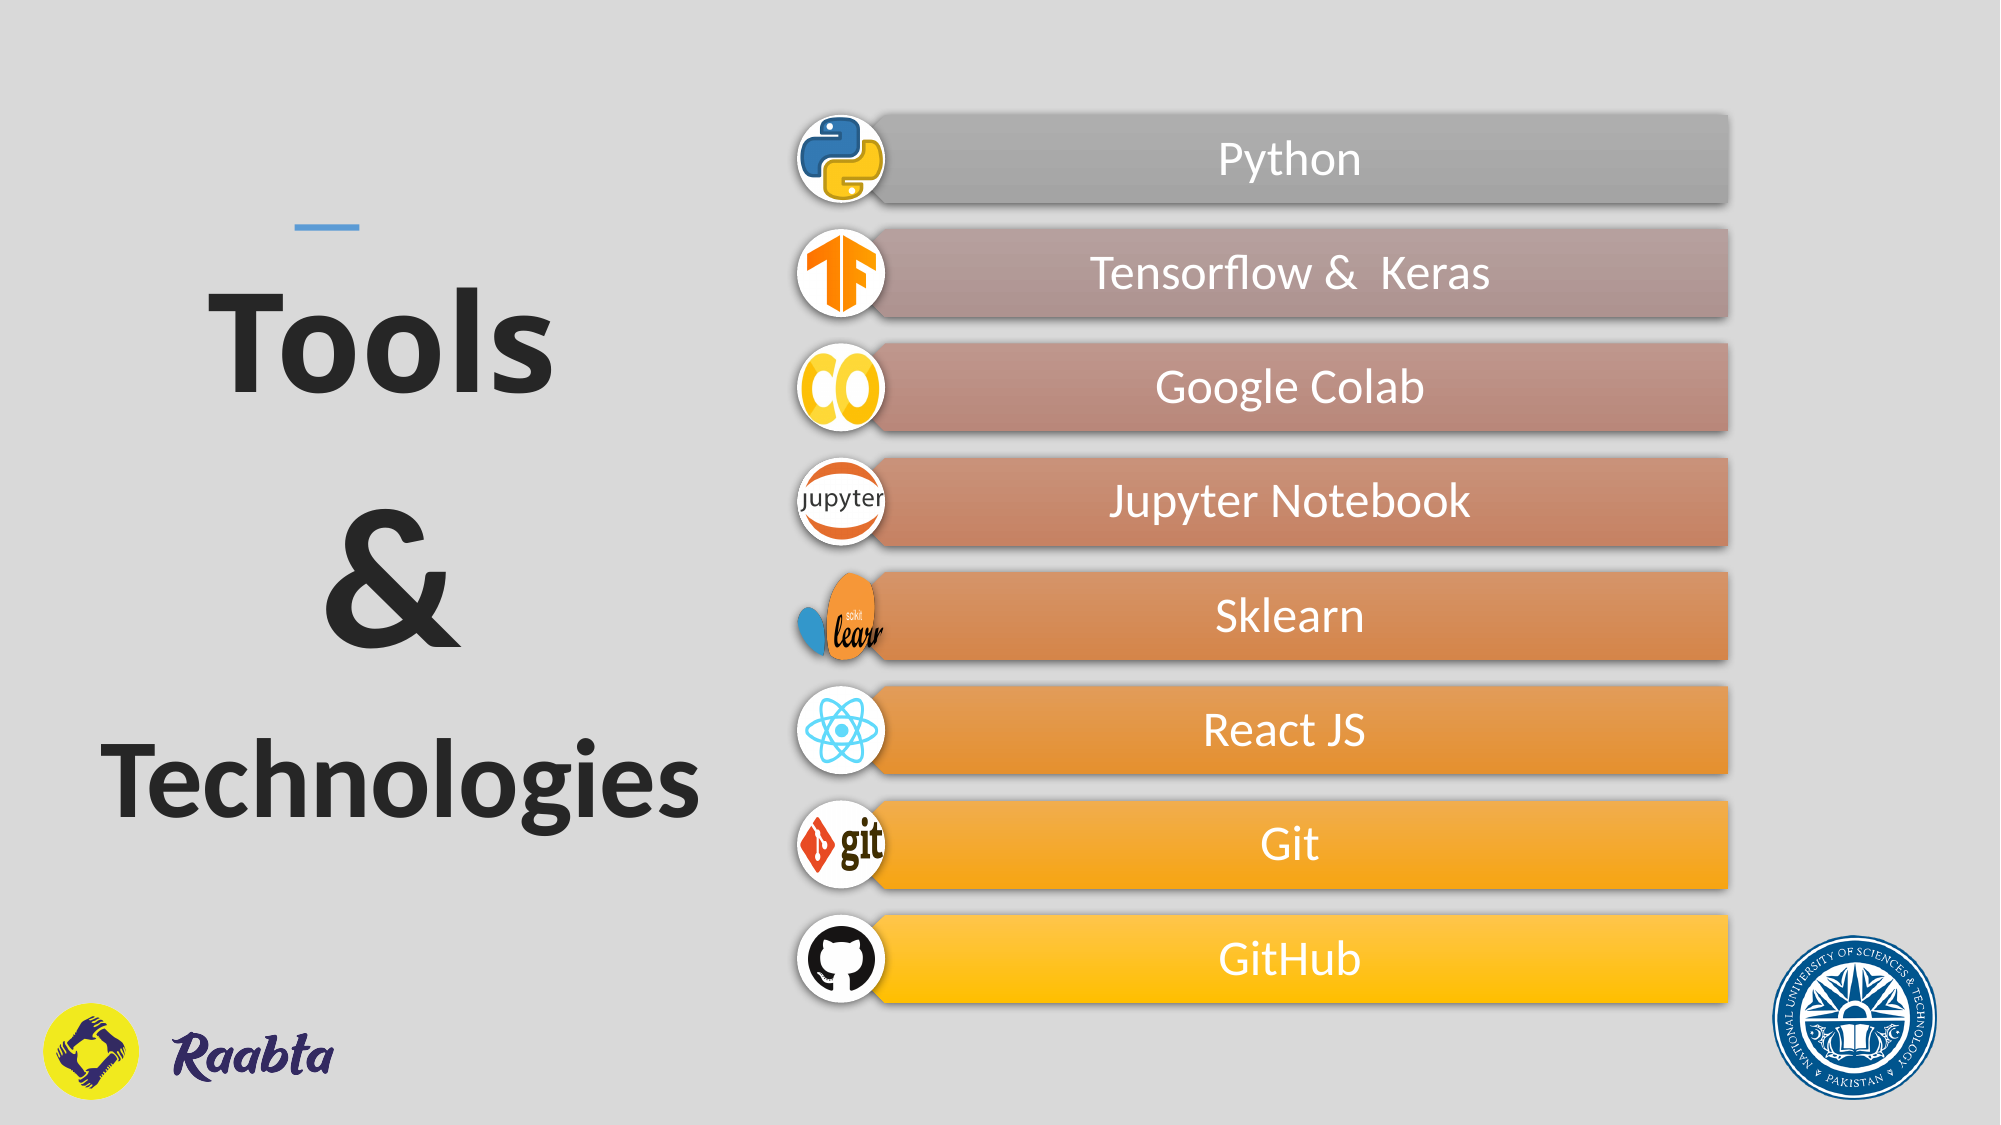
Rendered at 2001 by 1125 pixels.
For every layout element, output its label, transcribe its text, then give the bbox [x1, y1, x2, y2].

text_box & [305, 439, 595, 695]
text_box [0, 224, 595, 430]
picture [1772, 935, 1937, 1100]
text_box Technologies [85, 697, 595, 847]
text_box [595, 114, 1930, 1004]
picture [43, 1003, 334, 1100]
